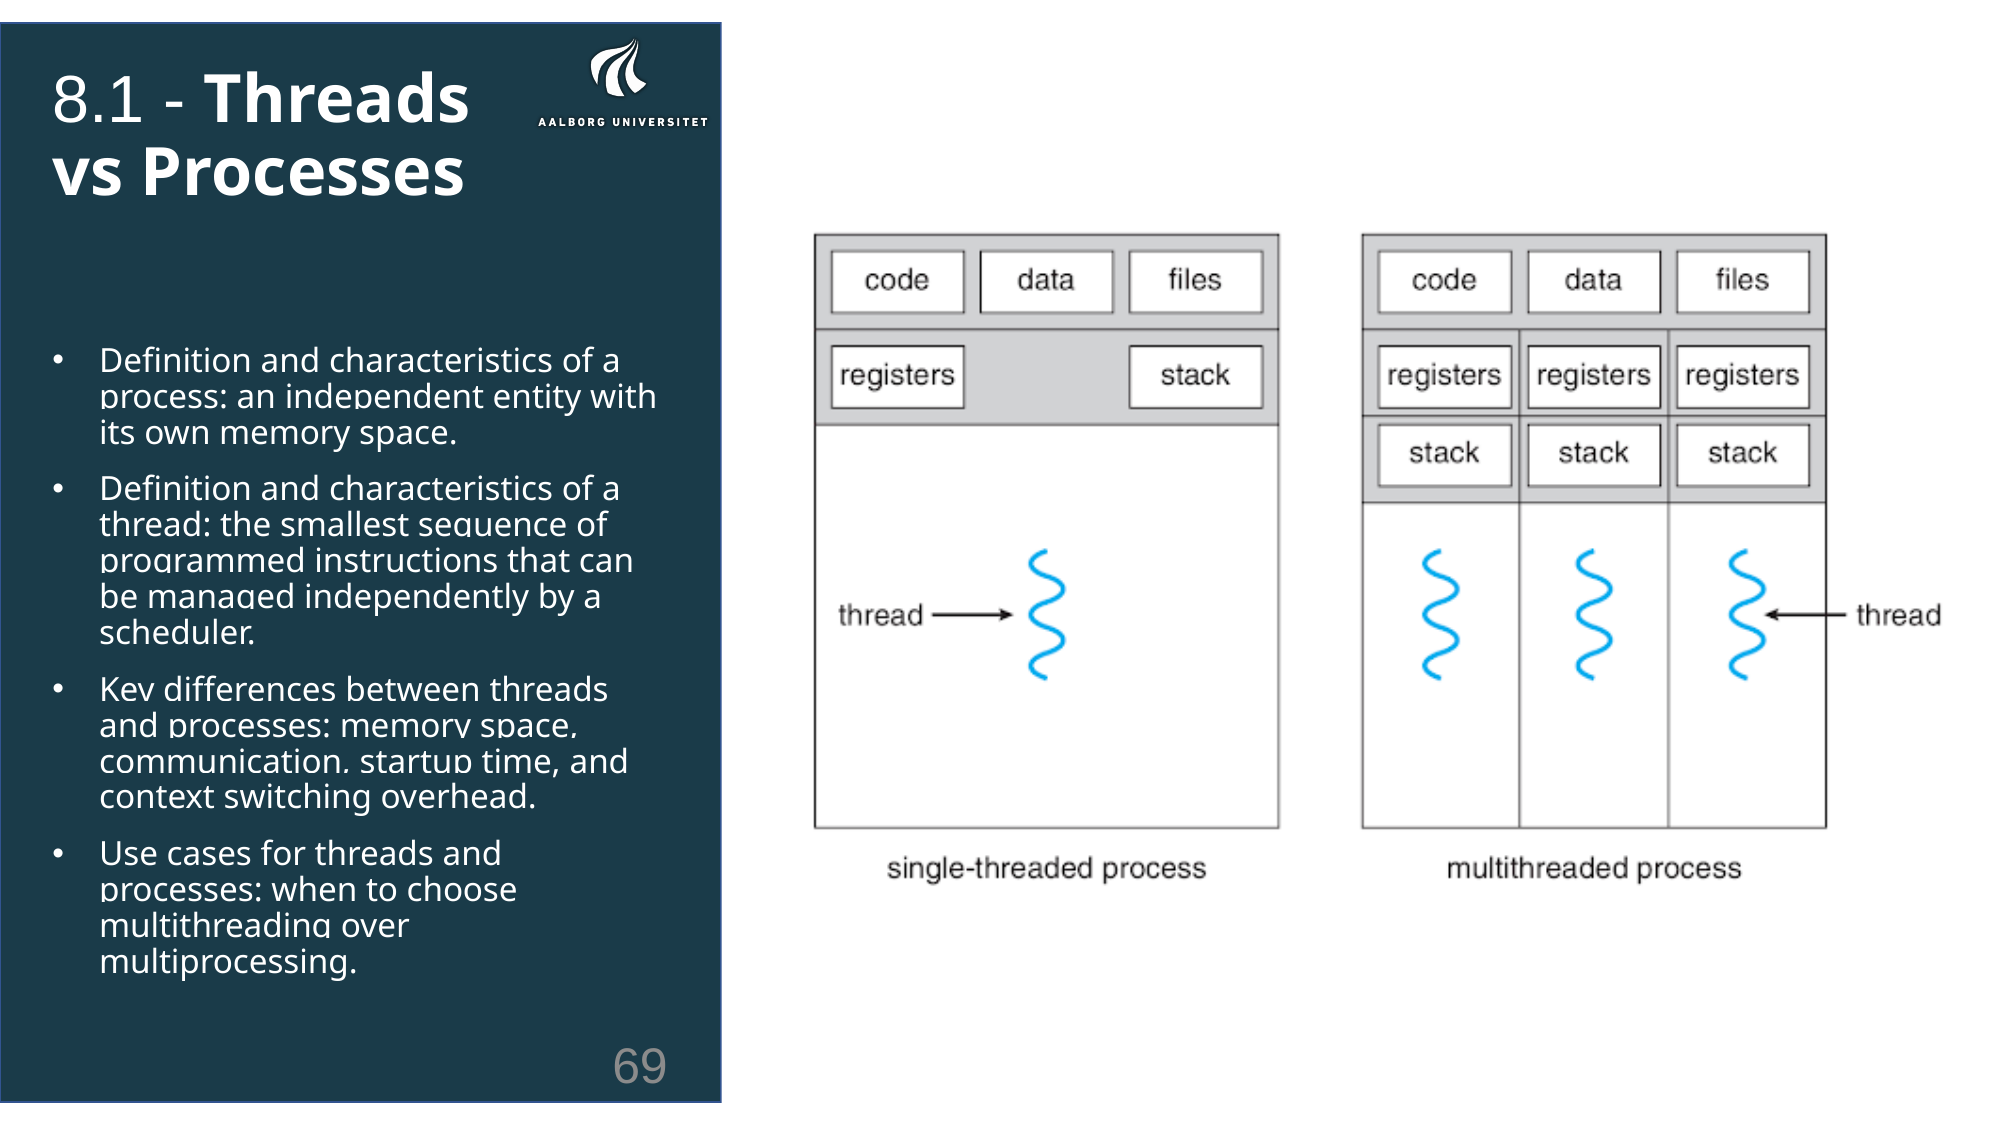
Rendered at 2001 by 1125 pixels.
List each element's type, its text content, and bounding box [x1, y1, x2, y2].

title 8.1 - Threads vs Processes [37, 44, 564, 217]
list Definition and characteristics of a process: an independent entity with its own memory space. Definition and characteristics of a thread: the smallest sequence of programmed instructions that can be managed independently by a scheduler. Key differences between threads and processes: memory space, communication, startup time, and context switching overhead. Use cases for threads and processes: when to choose multithreading over multiprocessing. [37, 336, 683, 962]
picture [758, 193, 1963, 935]
picture [524, 24, 721, 140]
